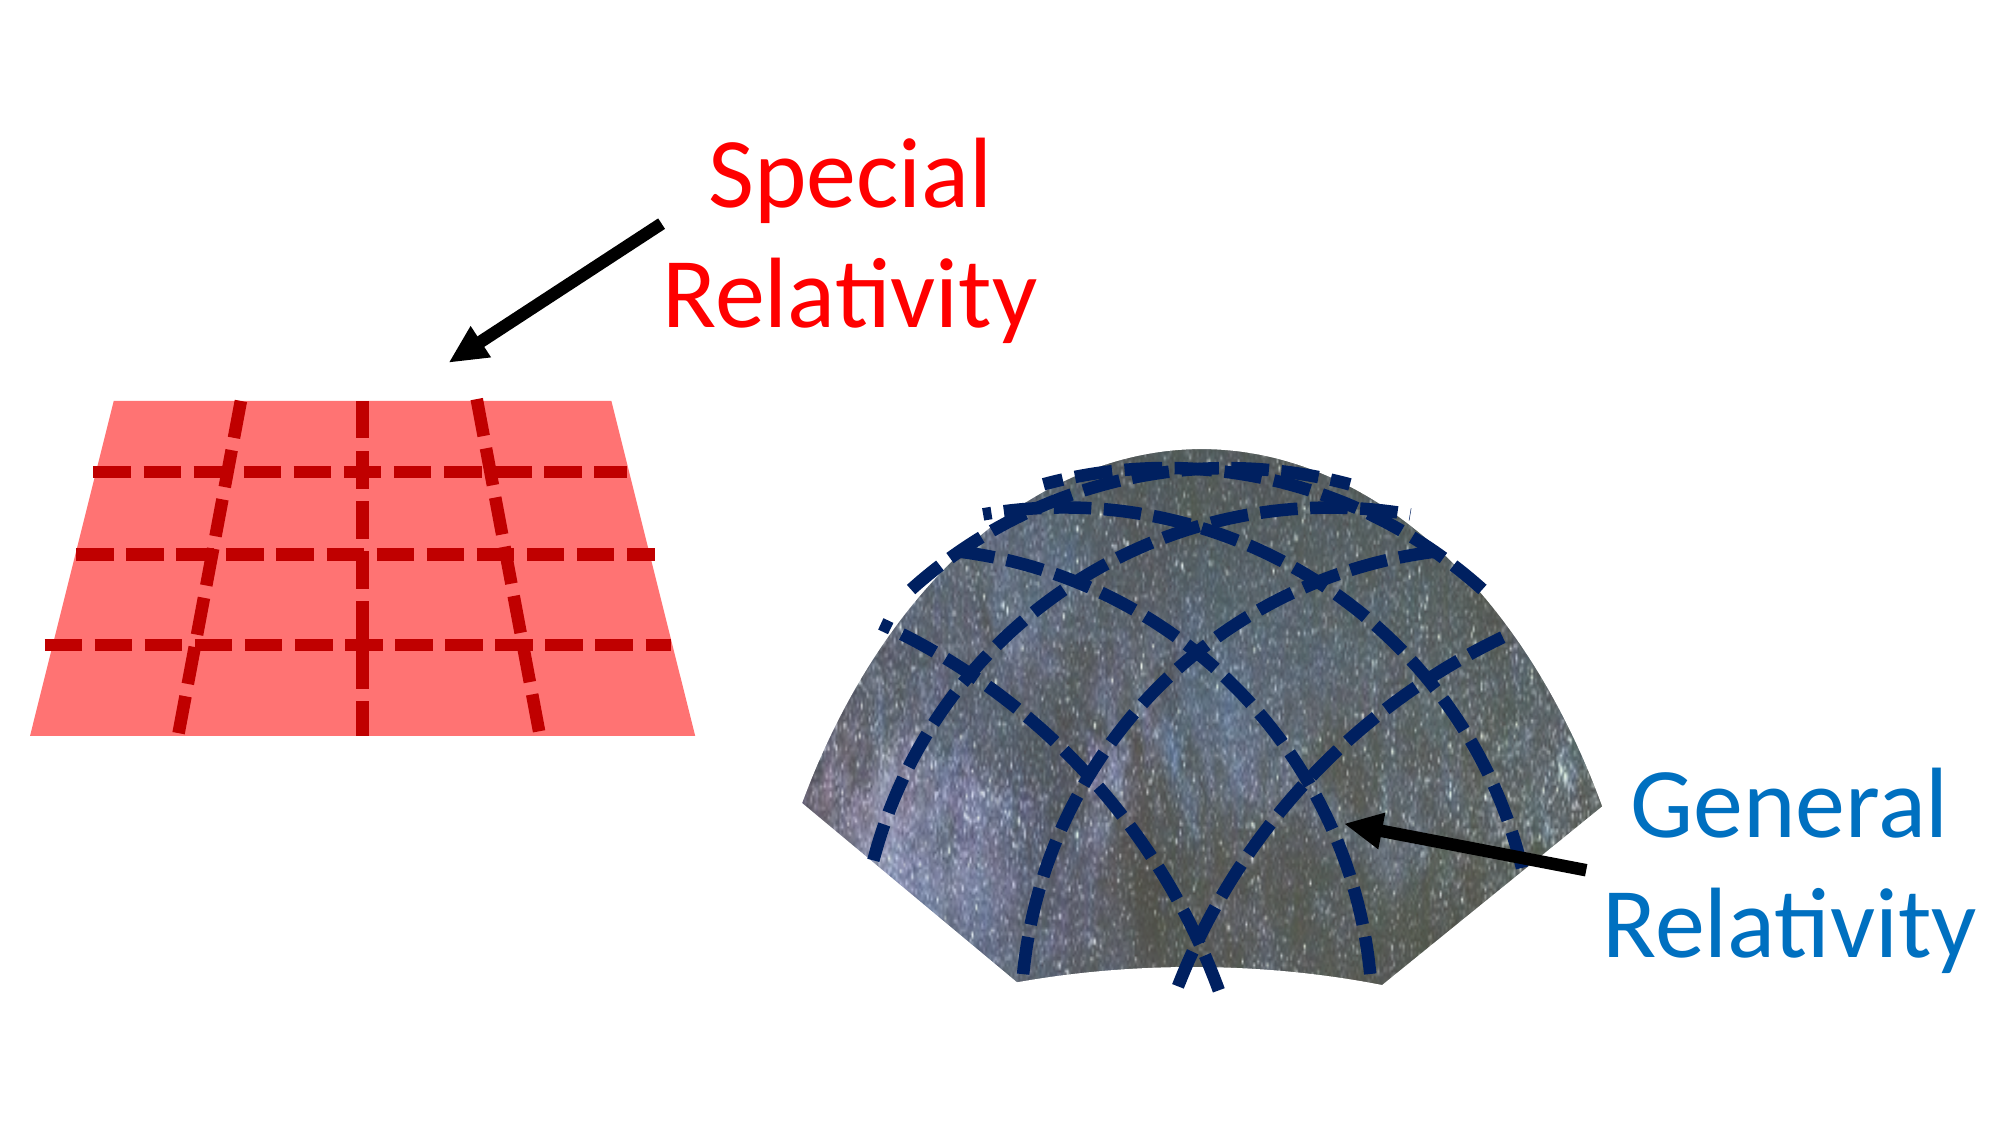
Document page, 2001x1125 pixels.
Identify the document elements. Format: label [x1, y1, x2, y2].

text_box [1344, 730, 2000, 988]
text_box [30, 100, 1079, 736]
text_box [0, 0, 2000, 1125]
